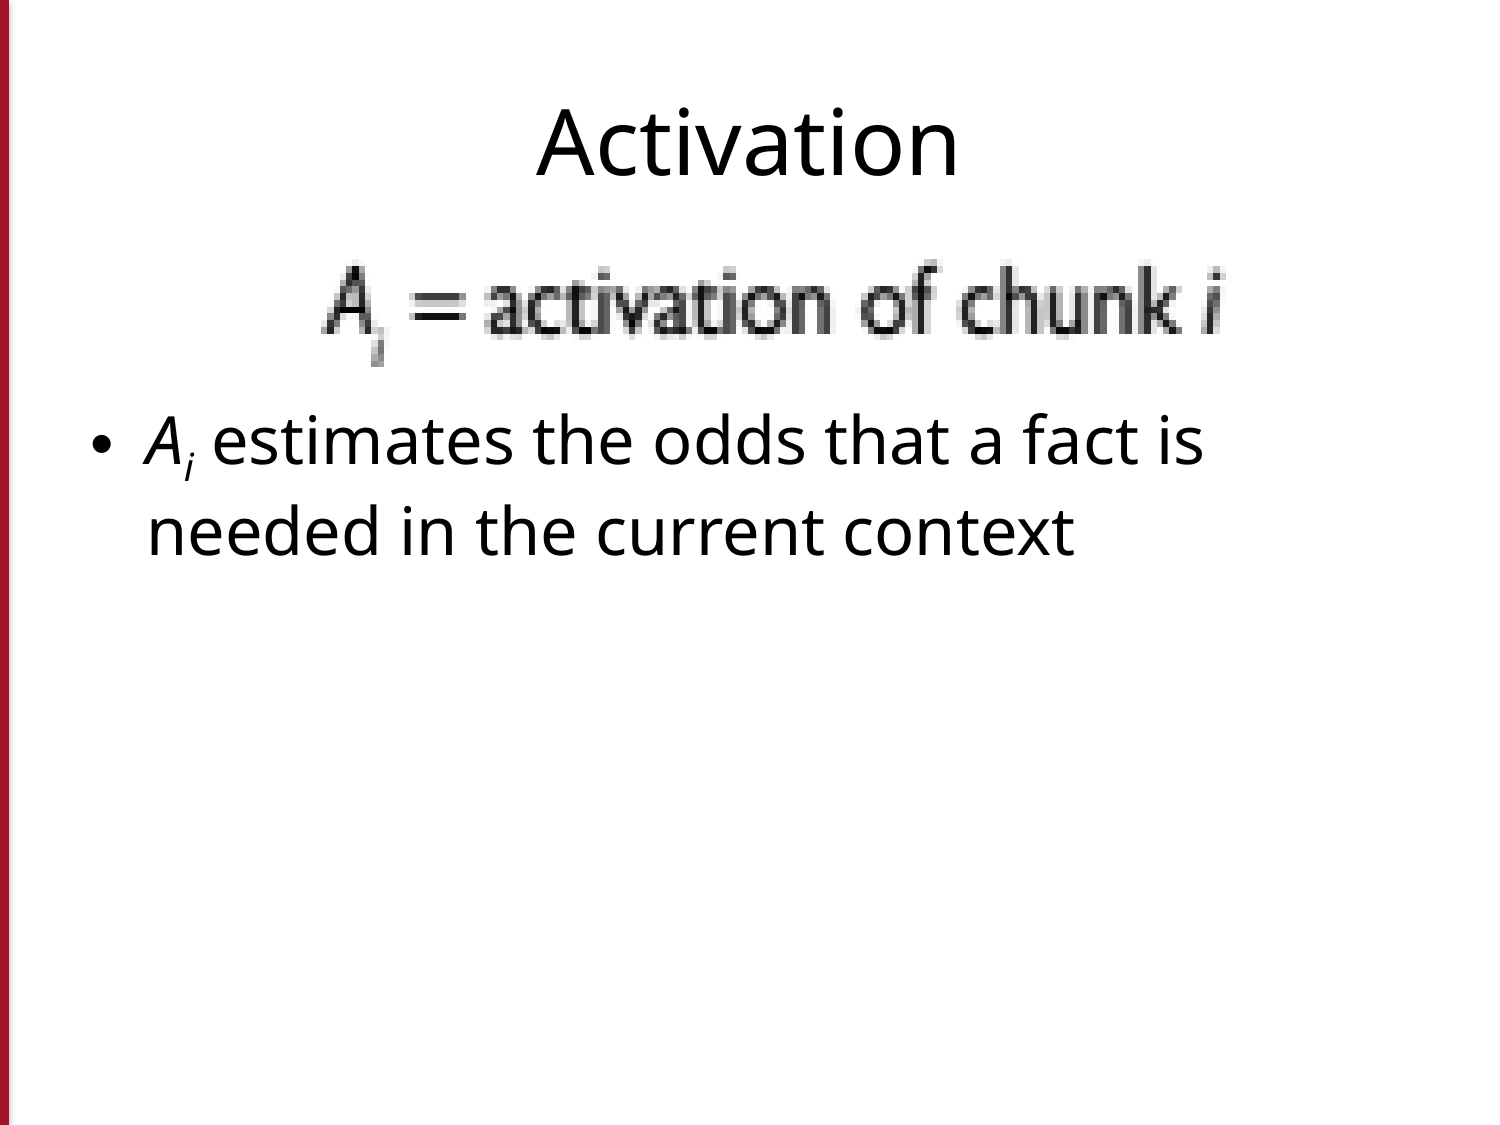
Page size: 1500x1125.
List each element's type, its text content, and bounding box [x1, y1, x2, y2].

list Ai estimates the odds that a fact is needed in the current context [75, 390, 1425, 1055]
title Activation [75, 45, 1425, 233]
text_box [309, 226, 1227, 376]
